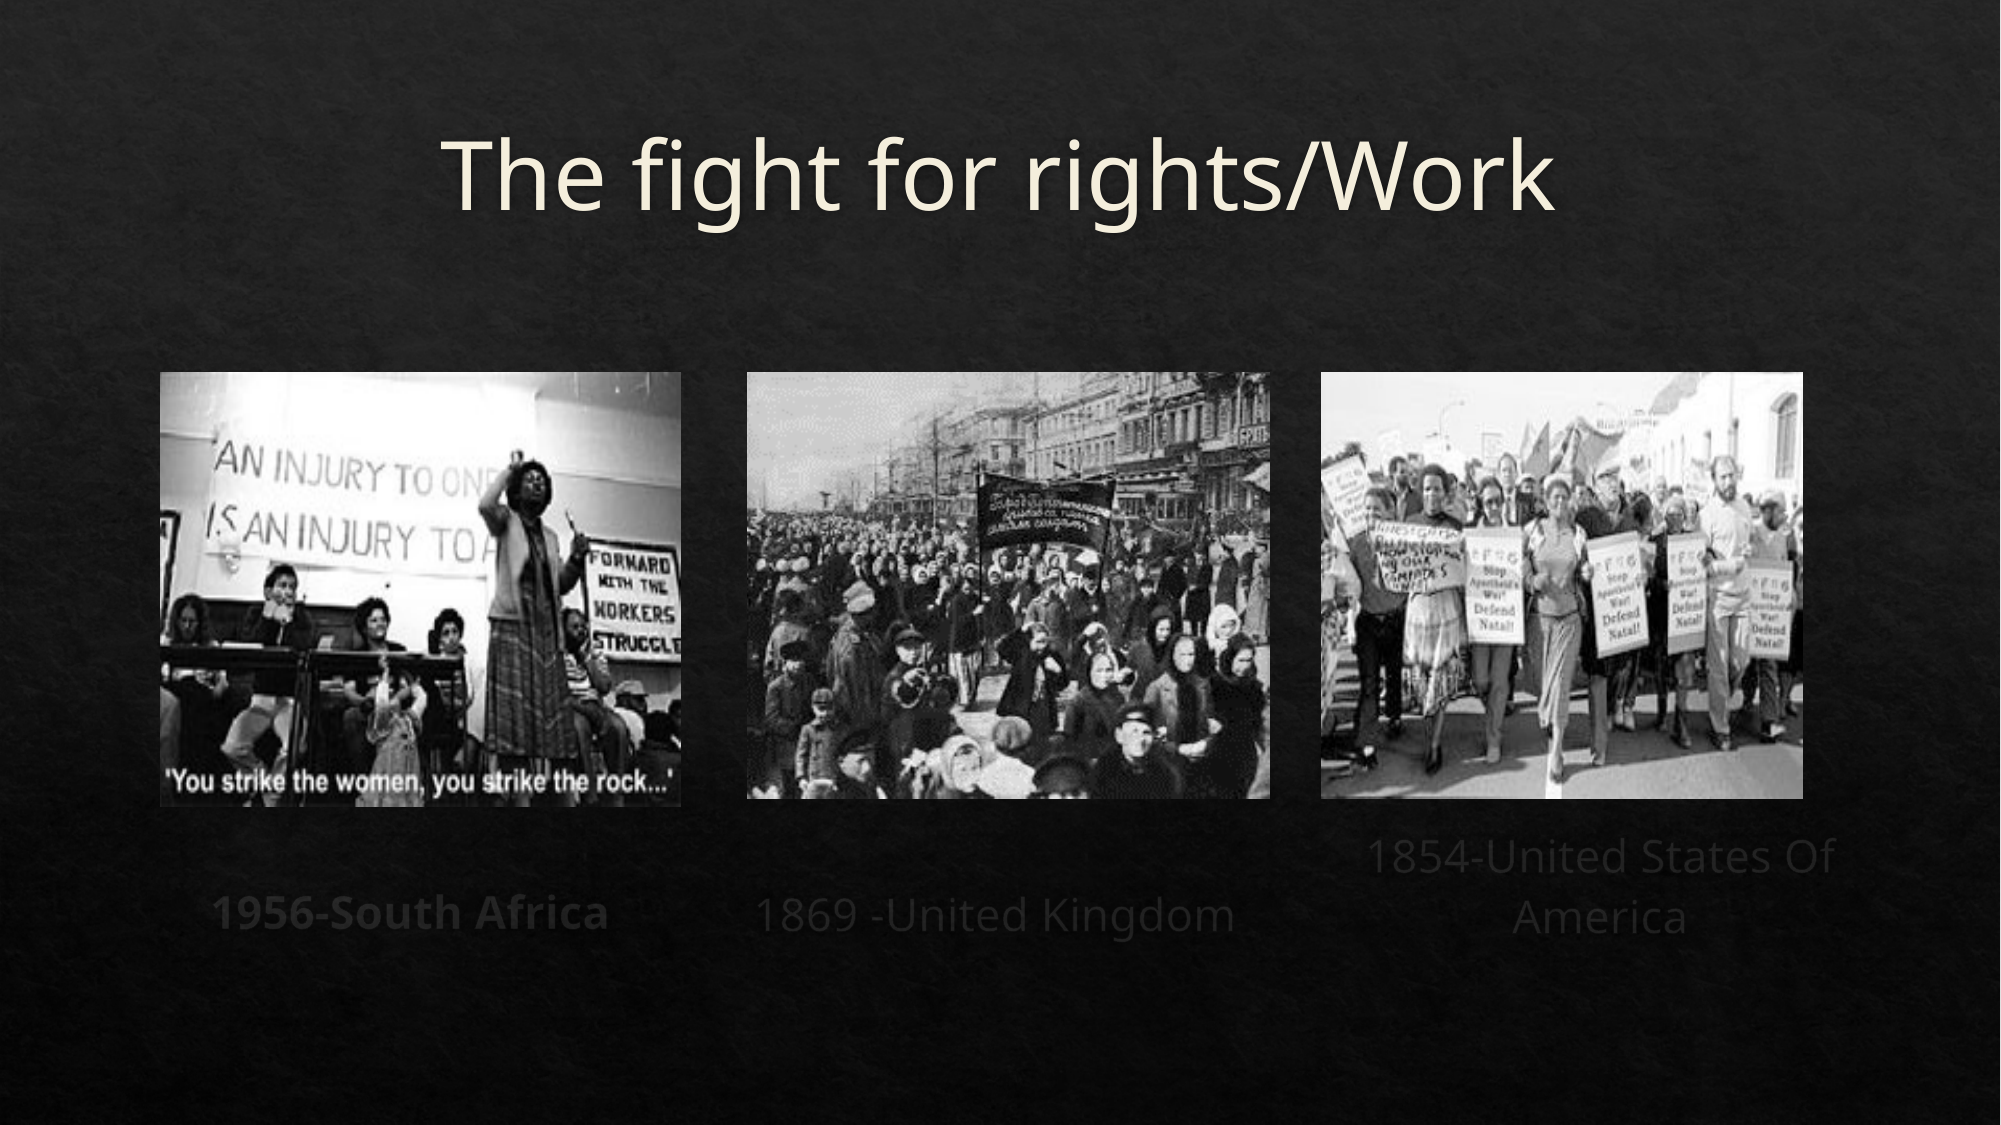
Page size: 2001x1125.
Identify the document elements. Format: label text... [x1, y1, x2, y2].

picture [160, 372, 682, 807]
list 1956-South Africa [139, 820, 681, 946]
list 1854-United States Of America [1287, 824, 1913, 950]
title The fight for rights/Work [149, 99, 1849, 260]
picture [747, 372, 1270, 799]
list 1869 -United Kingdom [724, 822, 1266, 948]
picture [1320, 372, 1804, 799]
